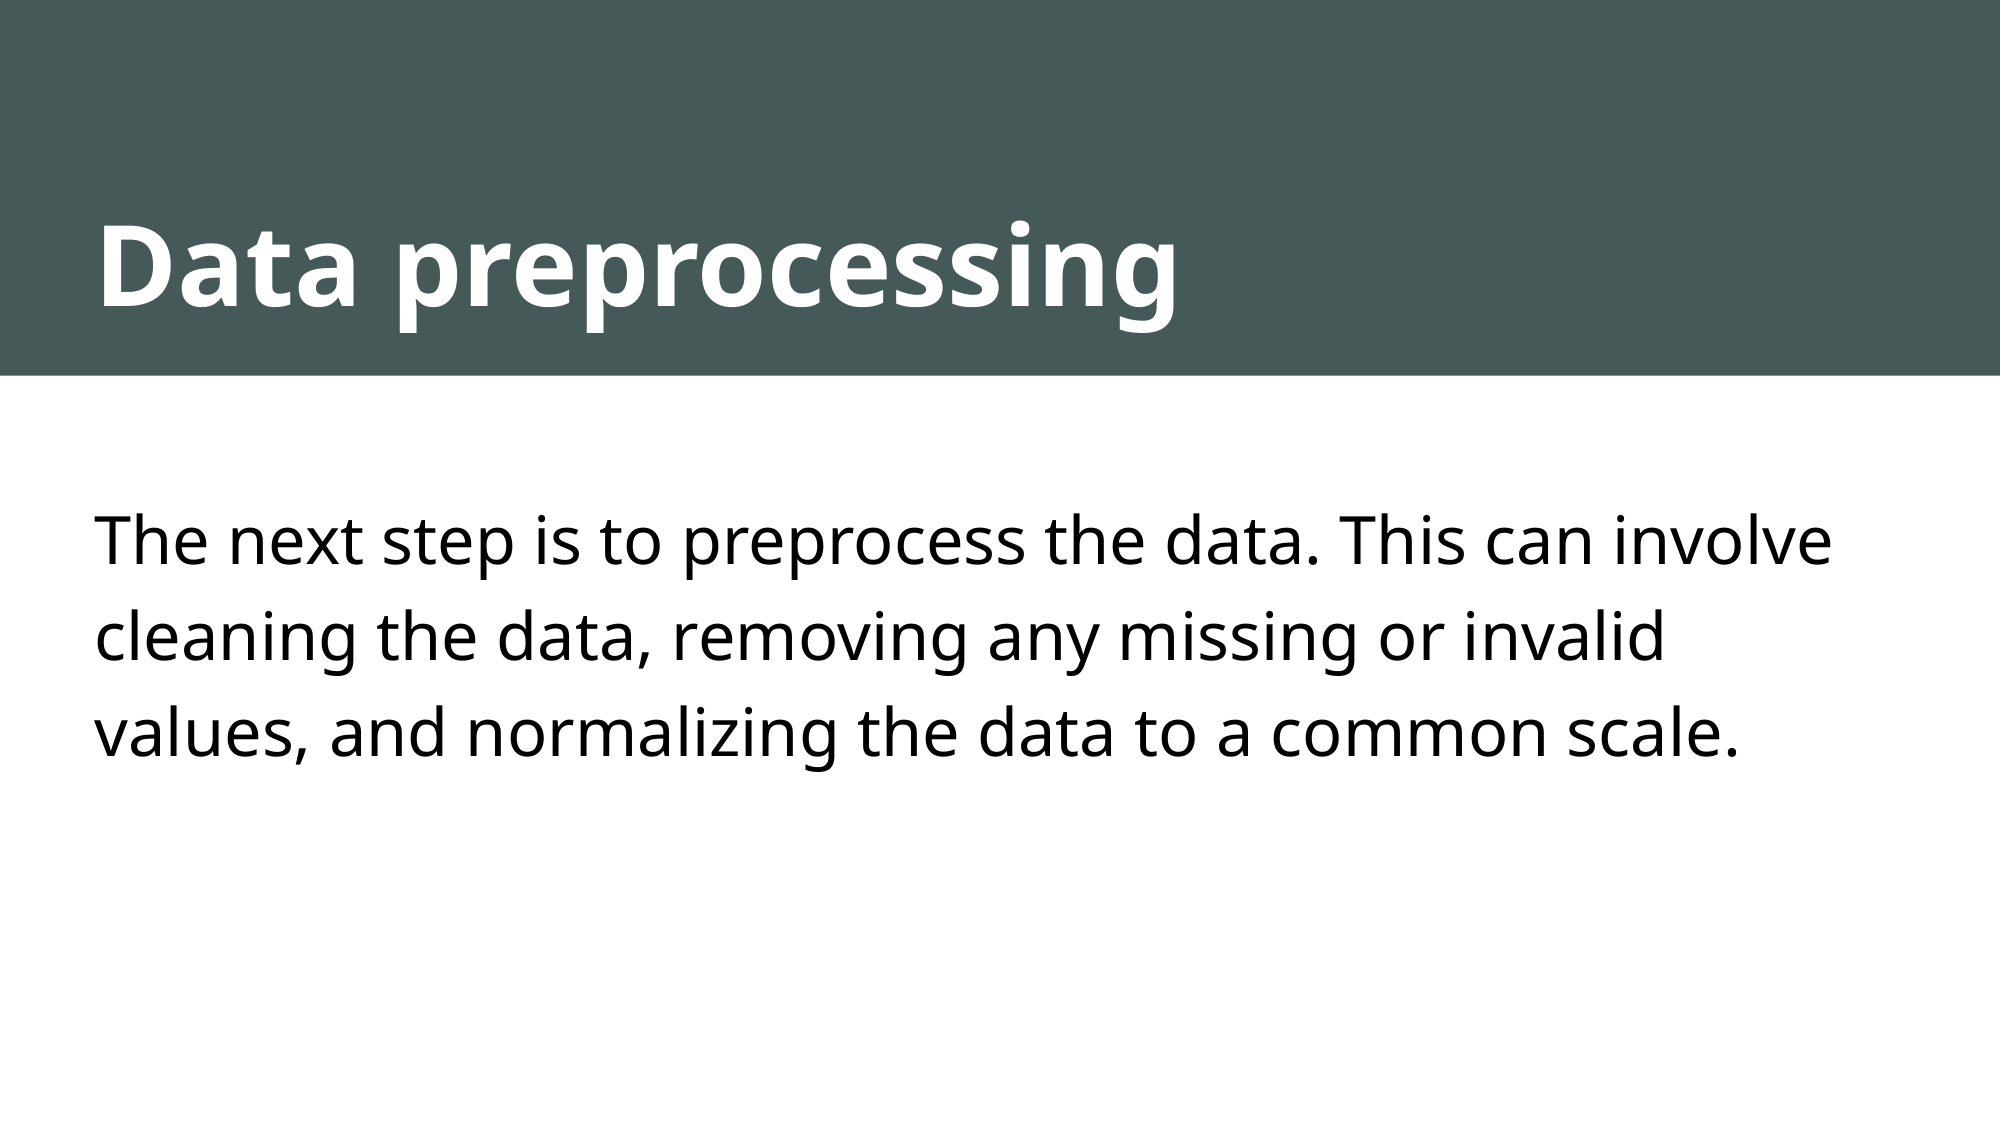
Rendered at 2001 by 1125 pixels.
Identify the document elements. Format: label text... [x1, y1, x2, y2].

list The next step is to preprocess the data. This can involve cleaning the data, removing any missing or invalid values, and normalizing the data to a common scale. [79, 474, 1863, 1066]
title Data preprocessing [79, 59, 1863, 337]
